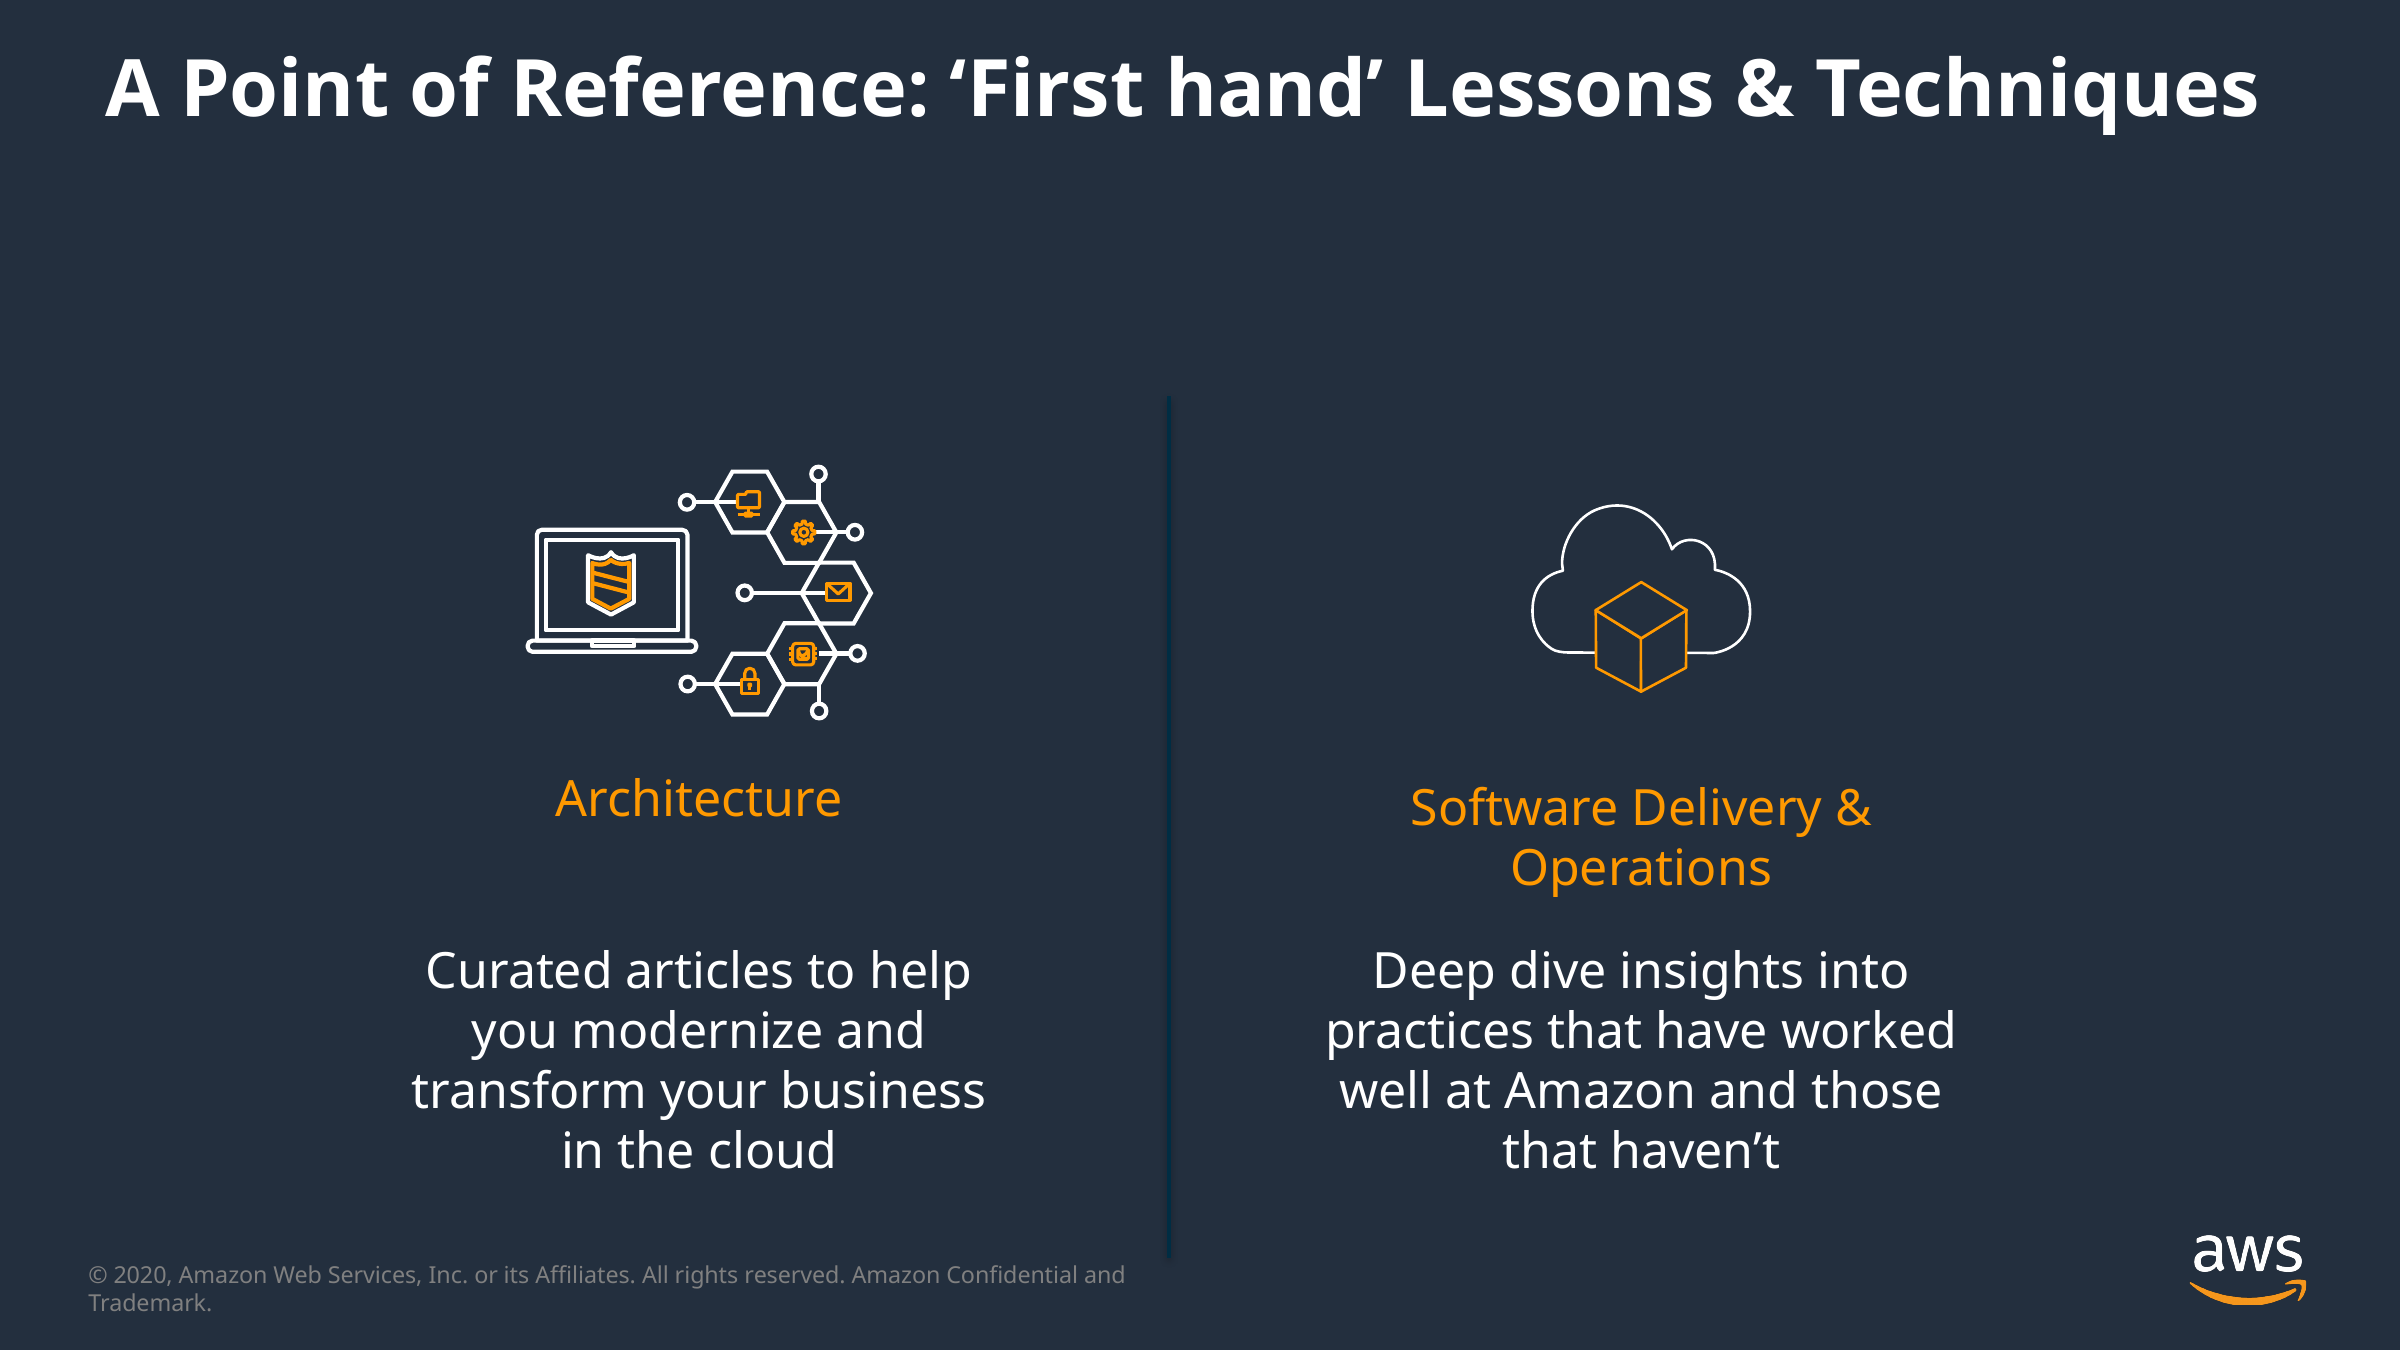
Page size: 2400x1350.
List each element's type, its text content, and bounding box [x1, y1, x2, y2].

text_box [1532, 499, 1751, 692]
text_box Architecture [369, 759, 1030, 850]
text_box Curated articles to help you modernize and transform your business in the cloud [369, 930, 1029, 1186]
text_box Software Delivery & Operations [1295, 768, 1988, 872]
text_box Deep dive insights into practices that have worked well at Amazon and those that haven’t [1274, 930, 2008, 1246]
title A Point of Reference: ‘First hand’ Lessons & Techniques [90, 30, 2307, 174]
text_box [527, 466, 871, 719]
